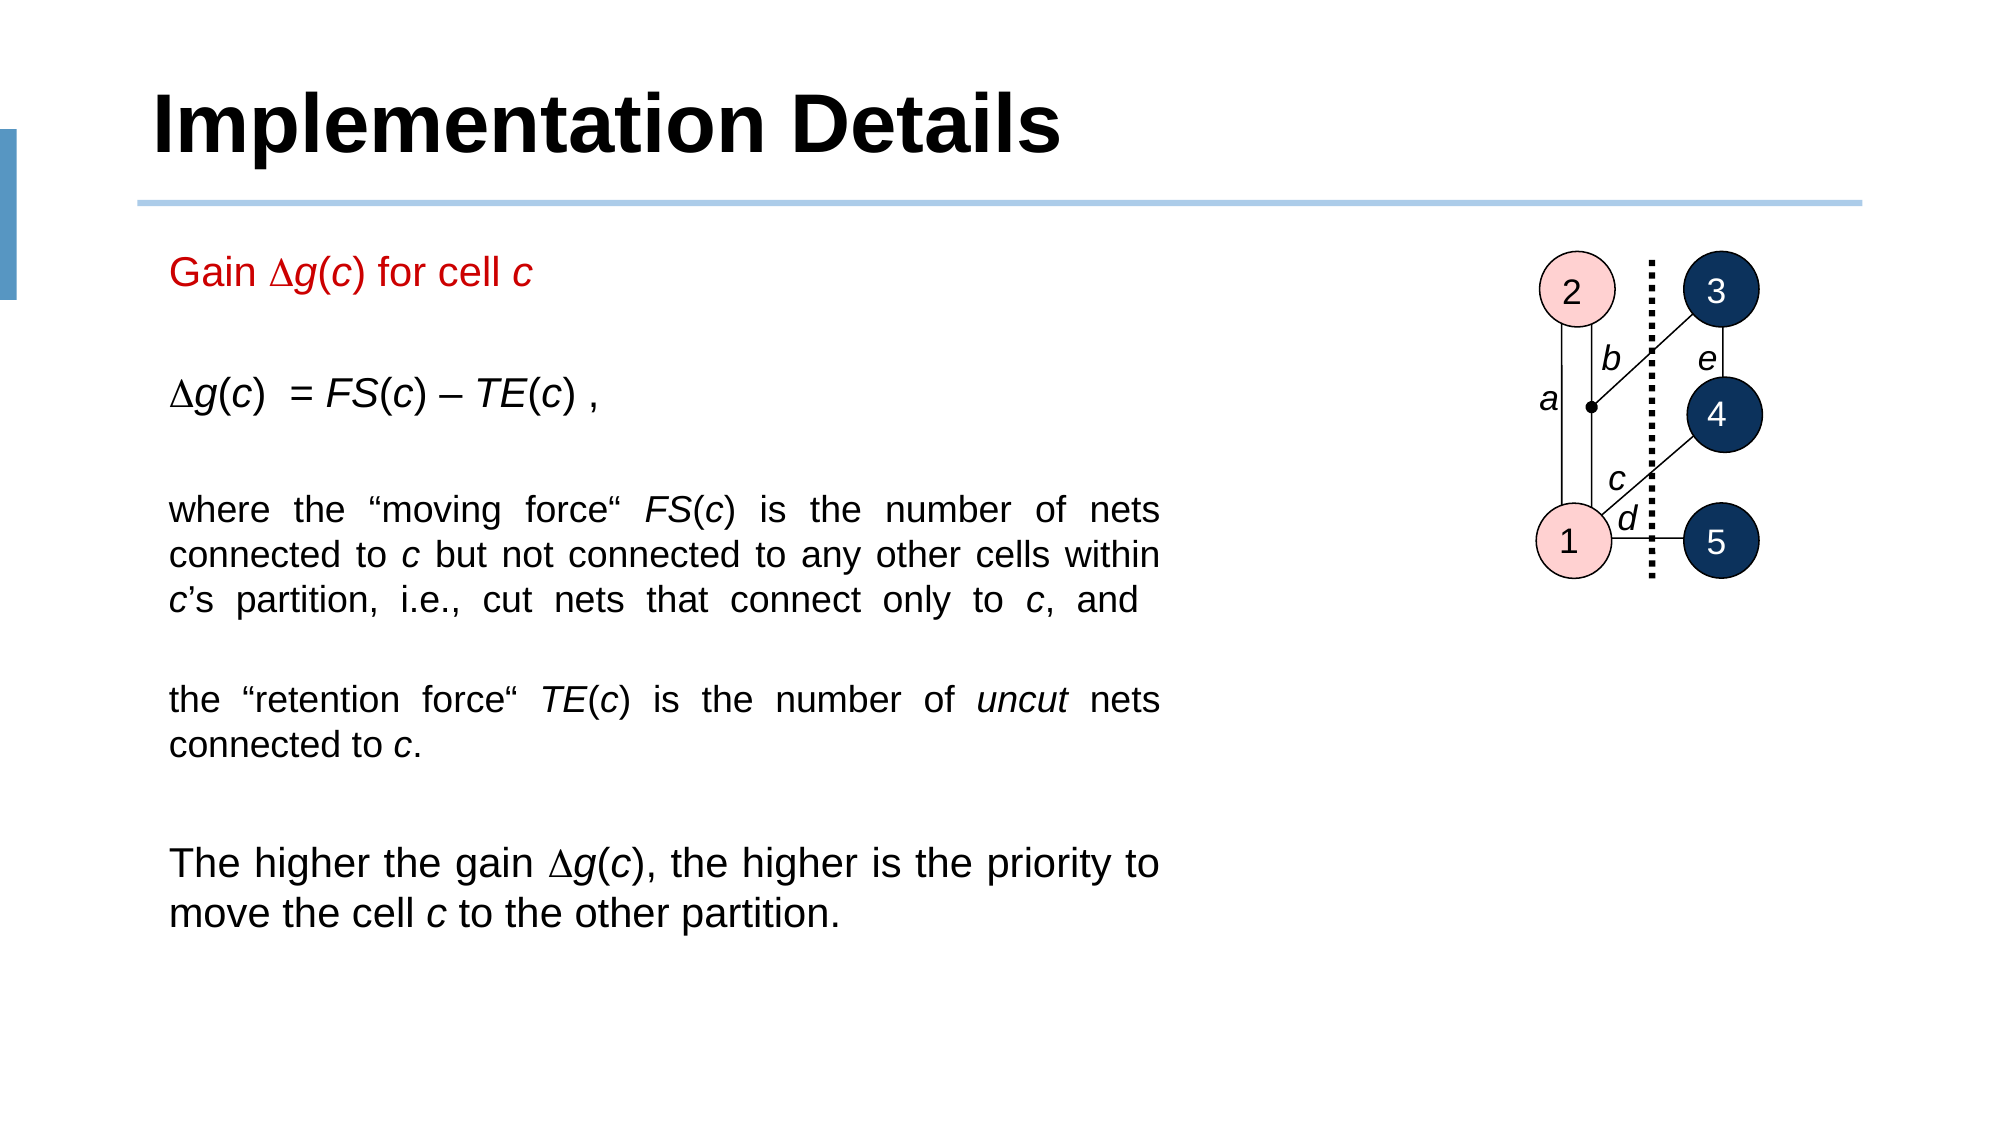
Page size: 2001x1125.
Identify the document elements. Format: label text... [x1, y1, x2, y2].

text_box [1687, 398, 1691, 432]
text_box [1555, 503, 1593, 508]
text_box 4 [1691, 392, 1752, 443]
text_box e [1681, 327, 1777, 392]
text_box [1607, 265, 1616, 313]
text_box [1592, 388, 1613, 414]
text_box [1557, 321, 1598, 327]
text_box 2 [1546, 260, 1607, 321]
text_box [1699, 320, 1743, 327]
title Implementation Details [137, 42, 1863, 208]
text_box [1699, 571, 1744, 579]
text_box [1683, 268, 1690, 310]
text_box [1683, 519, 1690, 562]
text_box [1604, 539, 1612, 564]
text_box c [1592, 447, 1643, 488]
text_box [1699, 502, 1744, 510]
text_box [1550, 570, 1598, 579]
text_box a [1523, 367, 1572, 413]
text_box [1752, 392, 1763, 441]
text_box [1539, 268, 1546, 311]
text_box 1 [1543, 508, 1604, 570]
text_box [1700, 443, 1750, 453]
text_box [1752, 518, 1760, 563]
text_box [1585, 401, 1591, 414]
text_box b [1585, 327, 1662, 388]
text_box 3 [1690, 258, 1752, 320]
text_box 5 [1690, 510, 1752, 571]
text_box Gain g(c) for cell c g(c) = FS(c) – TE(c) , where the “moving force“ FS(c) is the number of nets connected to c but not connected to any other cells within c’s partition, i.e., cut nets that connect only to c, and the “retention force“ TE(c) is the number of uncut nets connected to c. The higher the gain g(c), the higher is the priority to move the cell c to the other partition. [137, 237, 1176, 947]
text_box [1536, 519, 1543, 563]
text_box [1553, 251, 1602, 260]
text_box [1752, 267, 1760, 312]
text_box [1700, 251, 1743, 258]
text_box d [1601, 487, 1662, 539]
